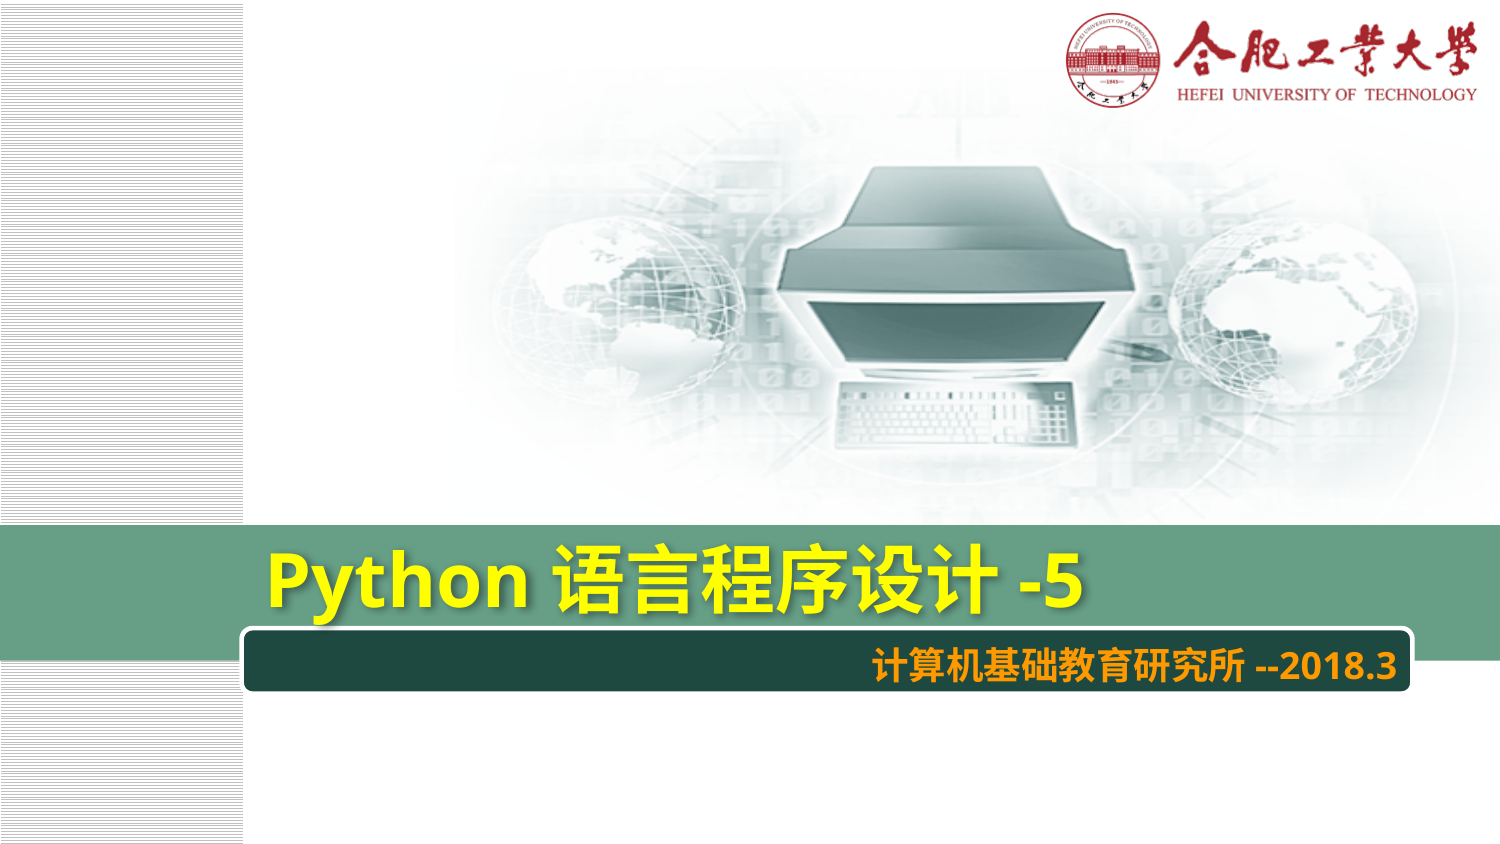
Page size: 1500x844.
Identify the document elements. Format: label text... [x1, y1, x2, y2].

title Python语言程序设计-5 [249, 515, 1438, 641]
subtitle 计算机基础教育研究所--2018.3 [249, 634, 1413, 694]
picture [454, 7, 1500, 525]
